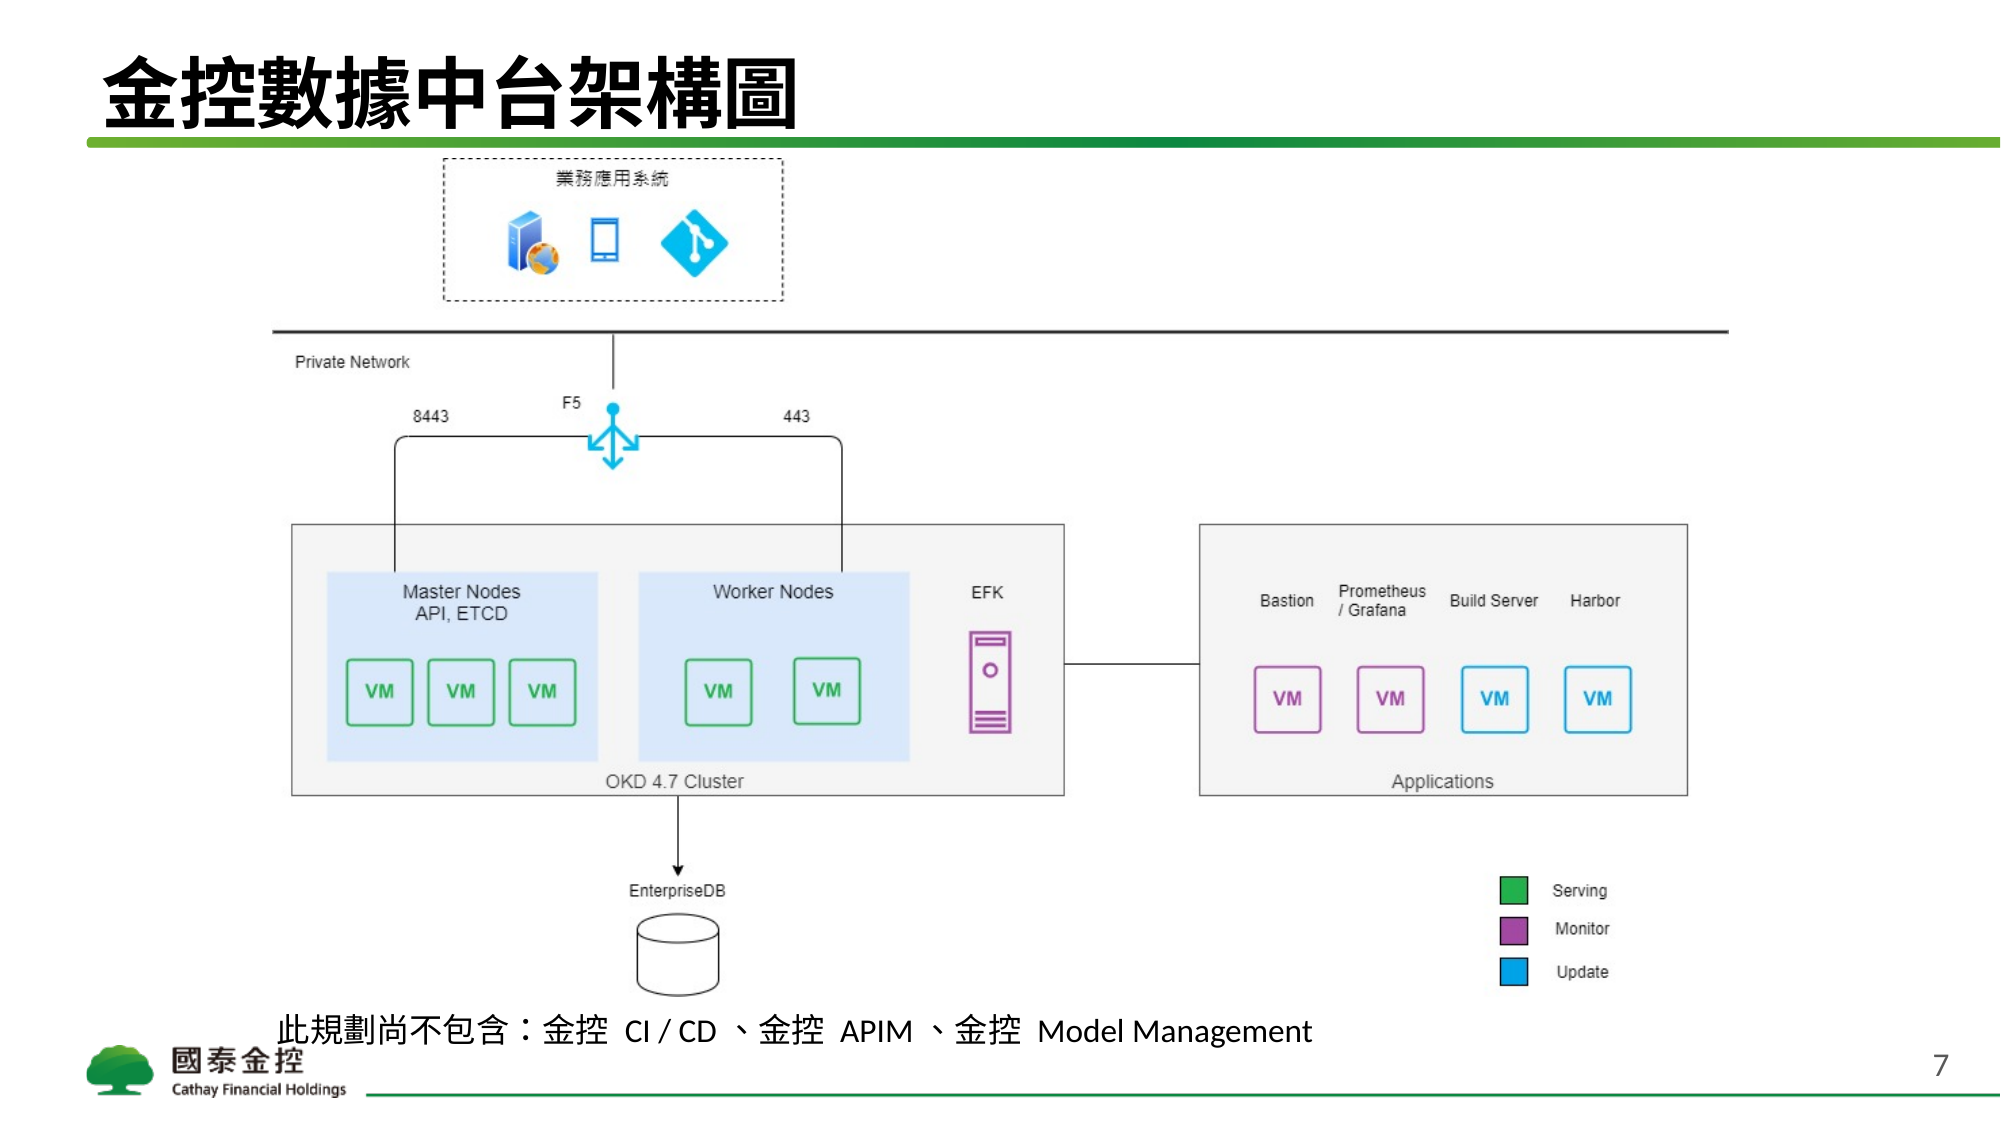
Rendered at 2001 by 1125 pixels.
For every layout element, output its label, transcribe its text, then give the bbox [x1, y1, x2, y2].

text_box 此規劃尚不包含：金控 CI / CD、金控 APIM、金控 Model Management [262, 982, 1331, 1068]
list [270, 158, 1730, 998]
picture [86, 137, 2001, 148]
title 金控數據中台架構圖 [86, 45, 1913, 138]
picture [86, 1045, 2000, 1098]
